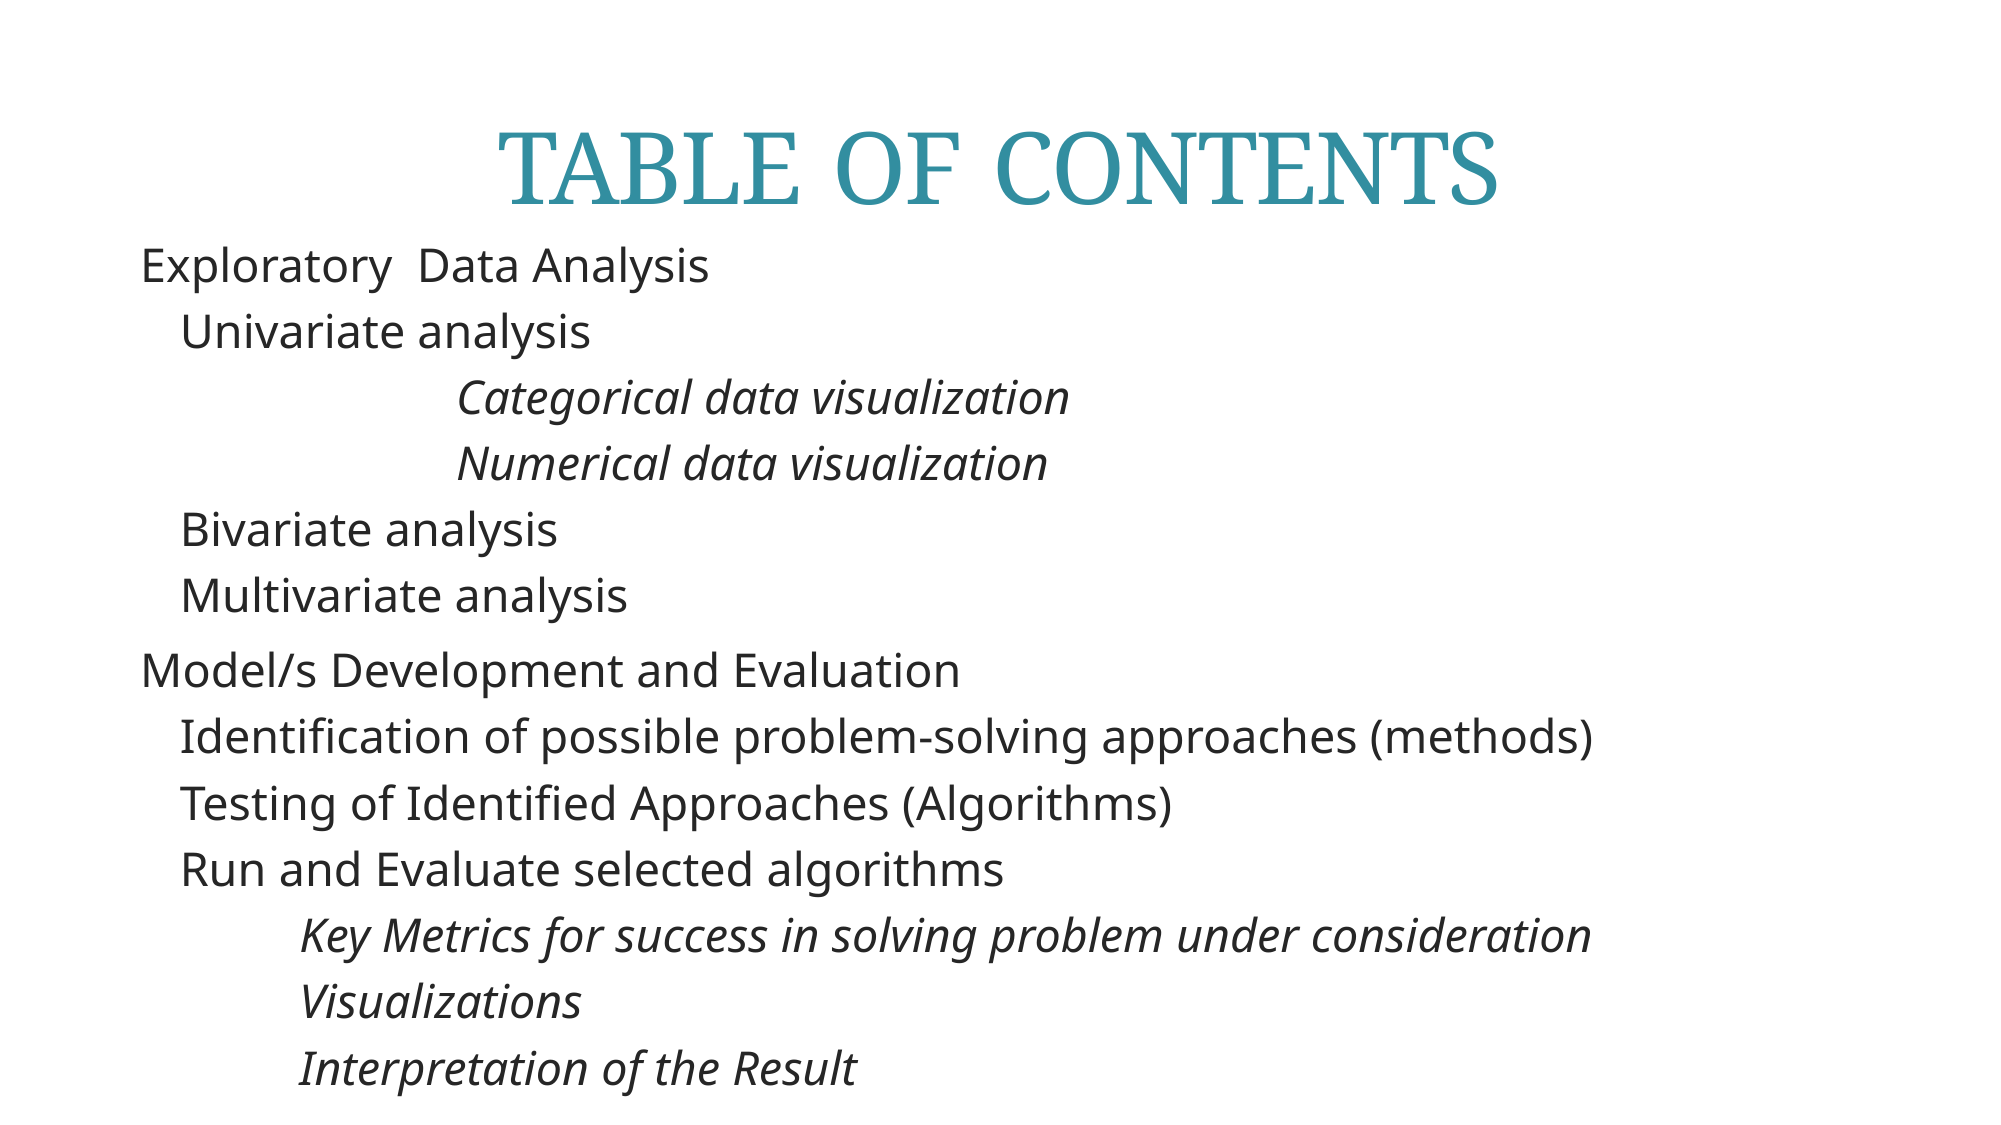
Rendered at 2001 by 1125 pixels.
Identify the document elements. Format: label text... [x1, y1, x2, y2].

title TABLE OF CONTENTS [137, 59, 1863, 224]
list Exploratory Data Analysis Univariate analysis Categorical data visualization Numerical data visualization Bivariate analysis Multivariate analysis Model/s Development and Evaluation Identification of possible problem-solving approaches (methods) Testing of Identified Approaches (Algorithms) Run and Evaluate selected algorithms Key Metrics for success in solving problem under consideration Visualizations Interpretation of the Result [111, 224, 1876, 1109]
